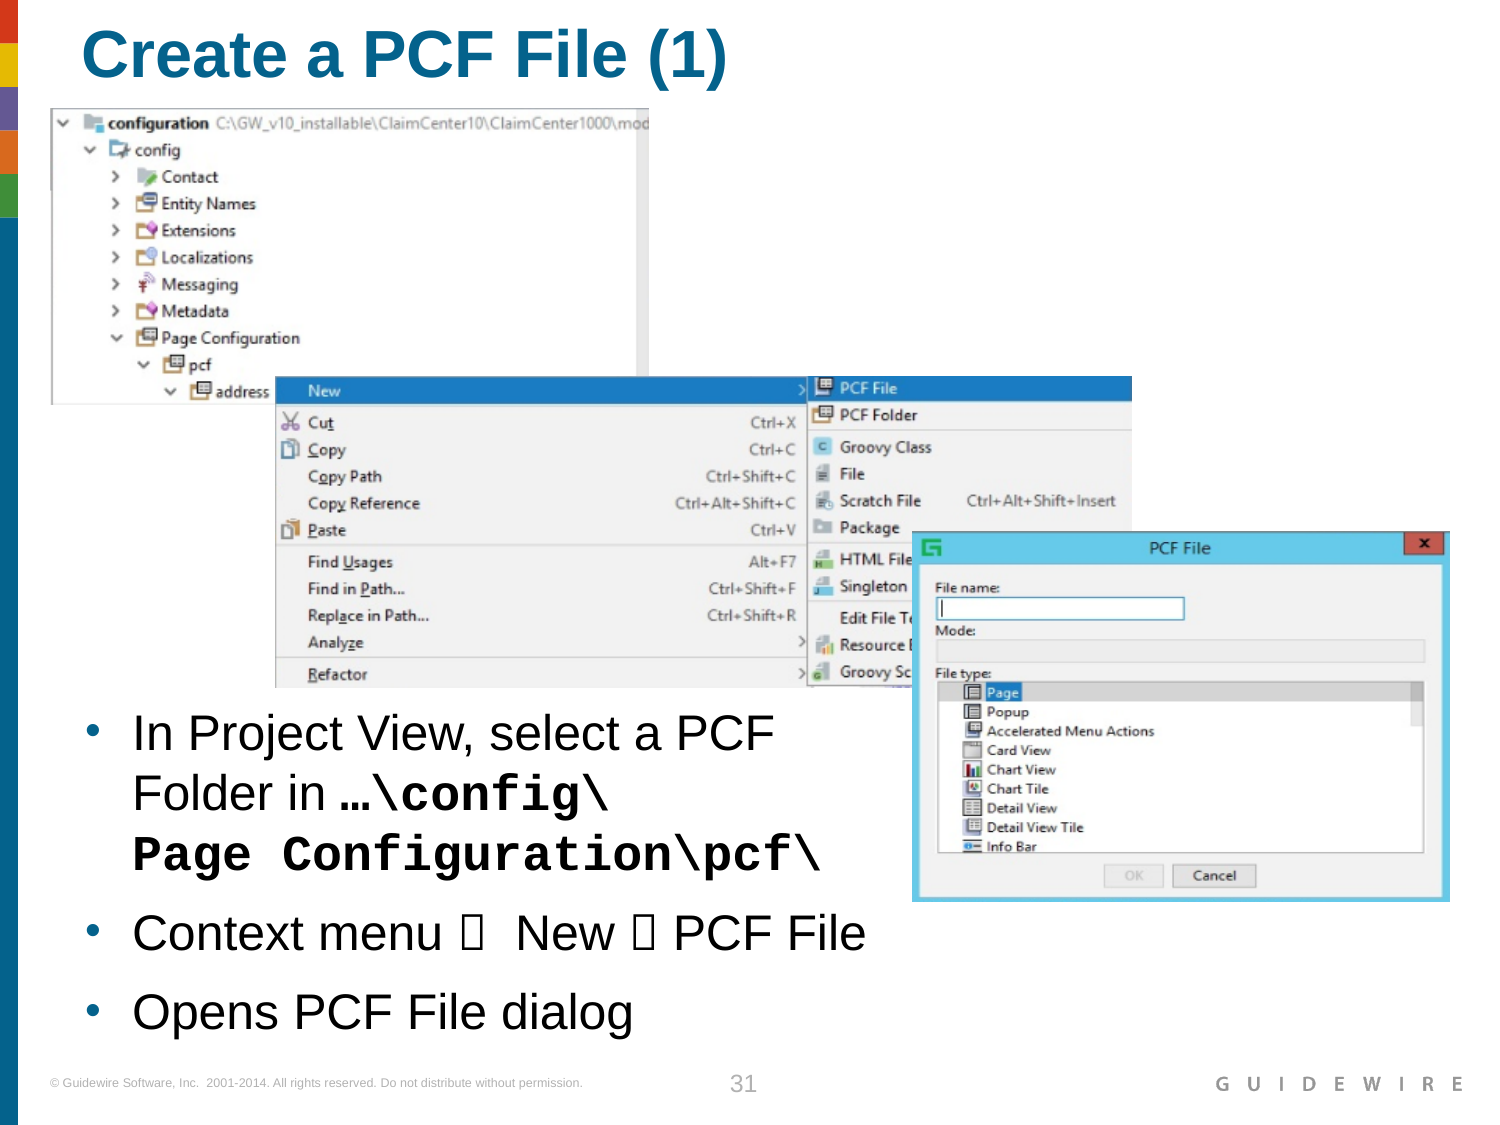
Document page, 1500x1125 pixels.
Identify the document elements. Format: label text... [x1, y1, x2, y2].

picture [49, 107, 649, 406]
list In Project View, select a PCF Folder in …\config\ Page Configuration\pcf\ Context menu  New  PCF File Opens PCF File dialog [85, 699, 1450, 1050]
picture [1215, 1073, 1480, 1096]
title Create a PCF File (1) [81, 19, 1446, 142]
picture [274, 376, 1132, 688]
picture [912, 531, 1451, 903]
